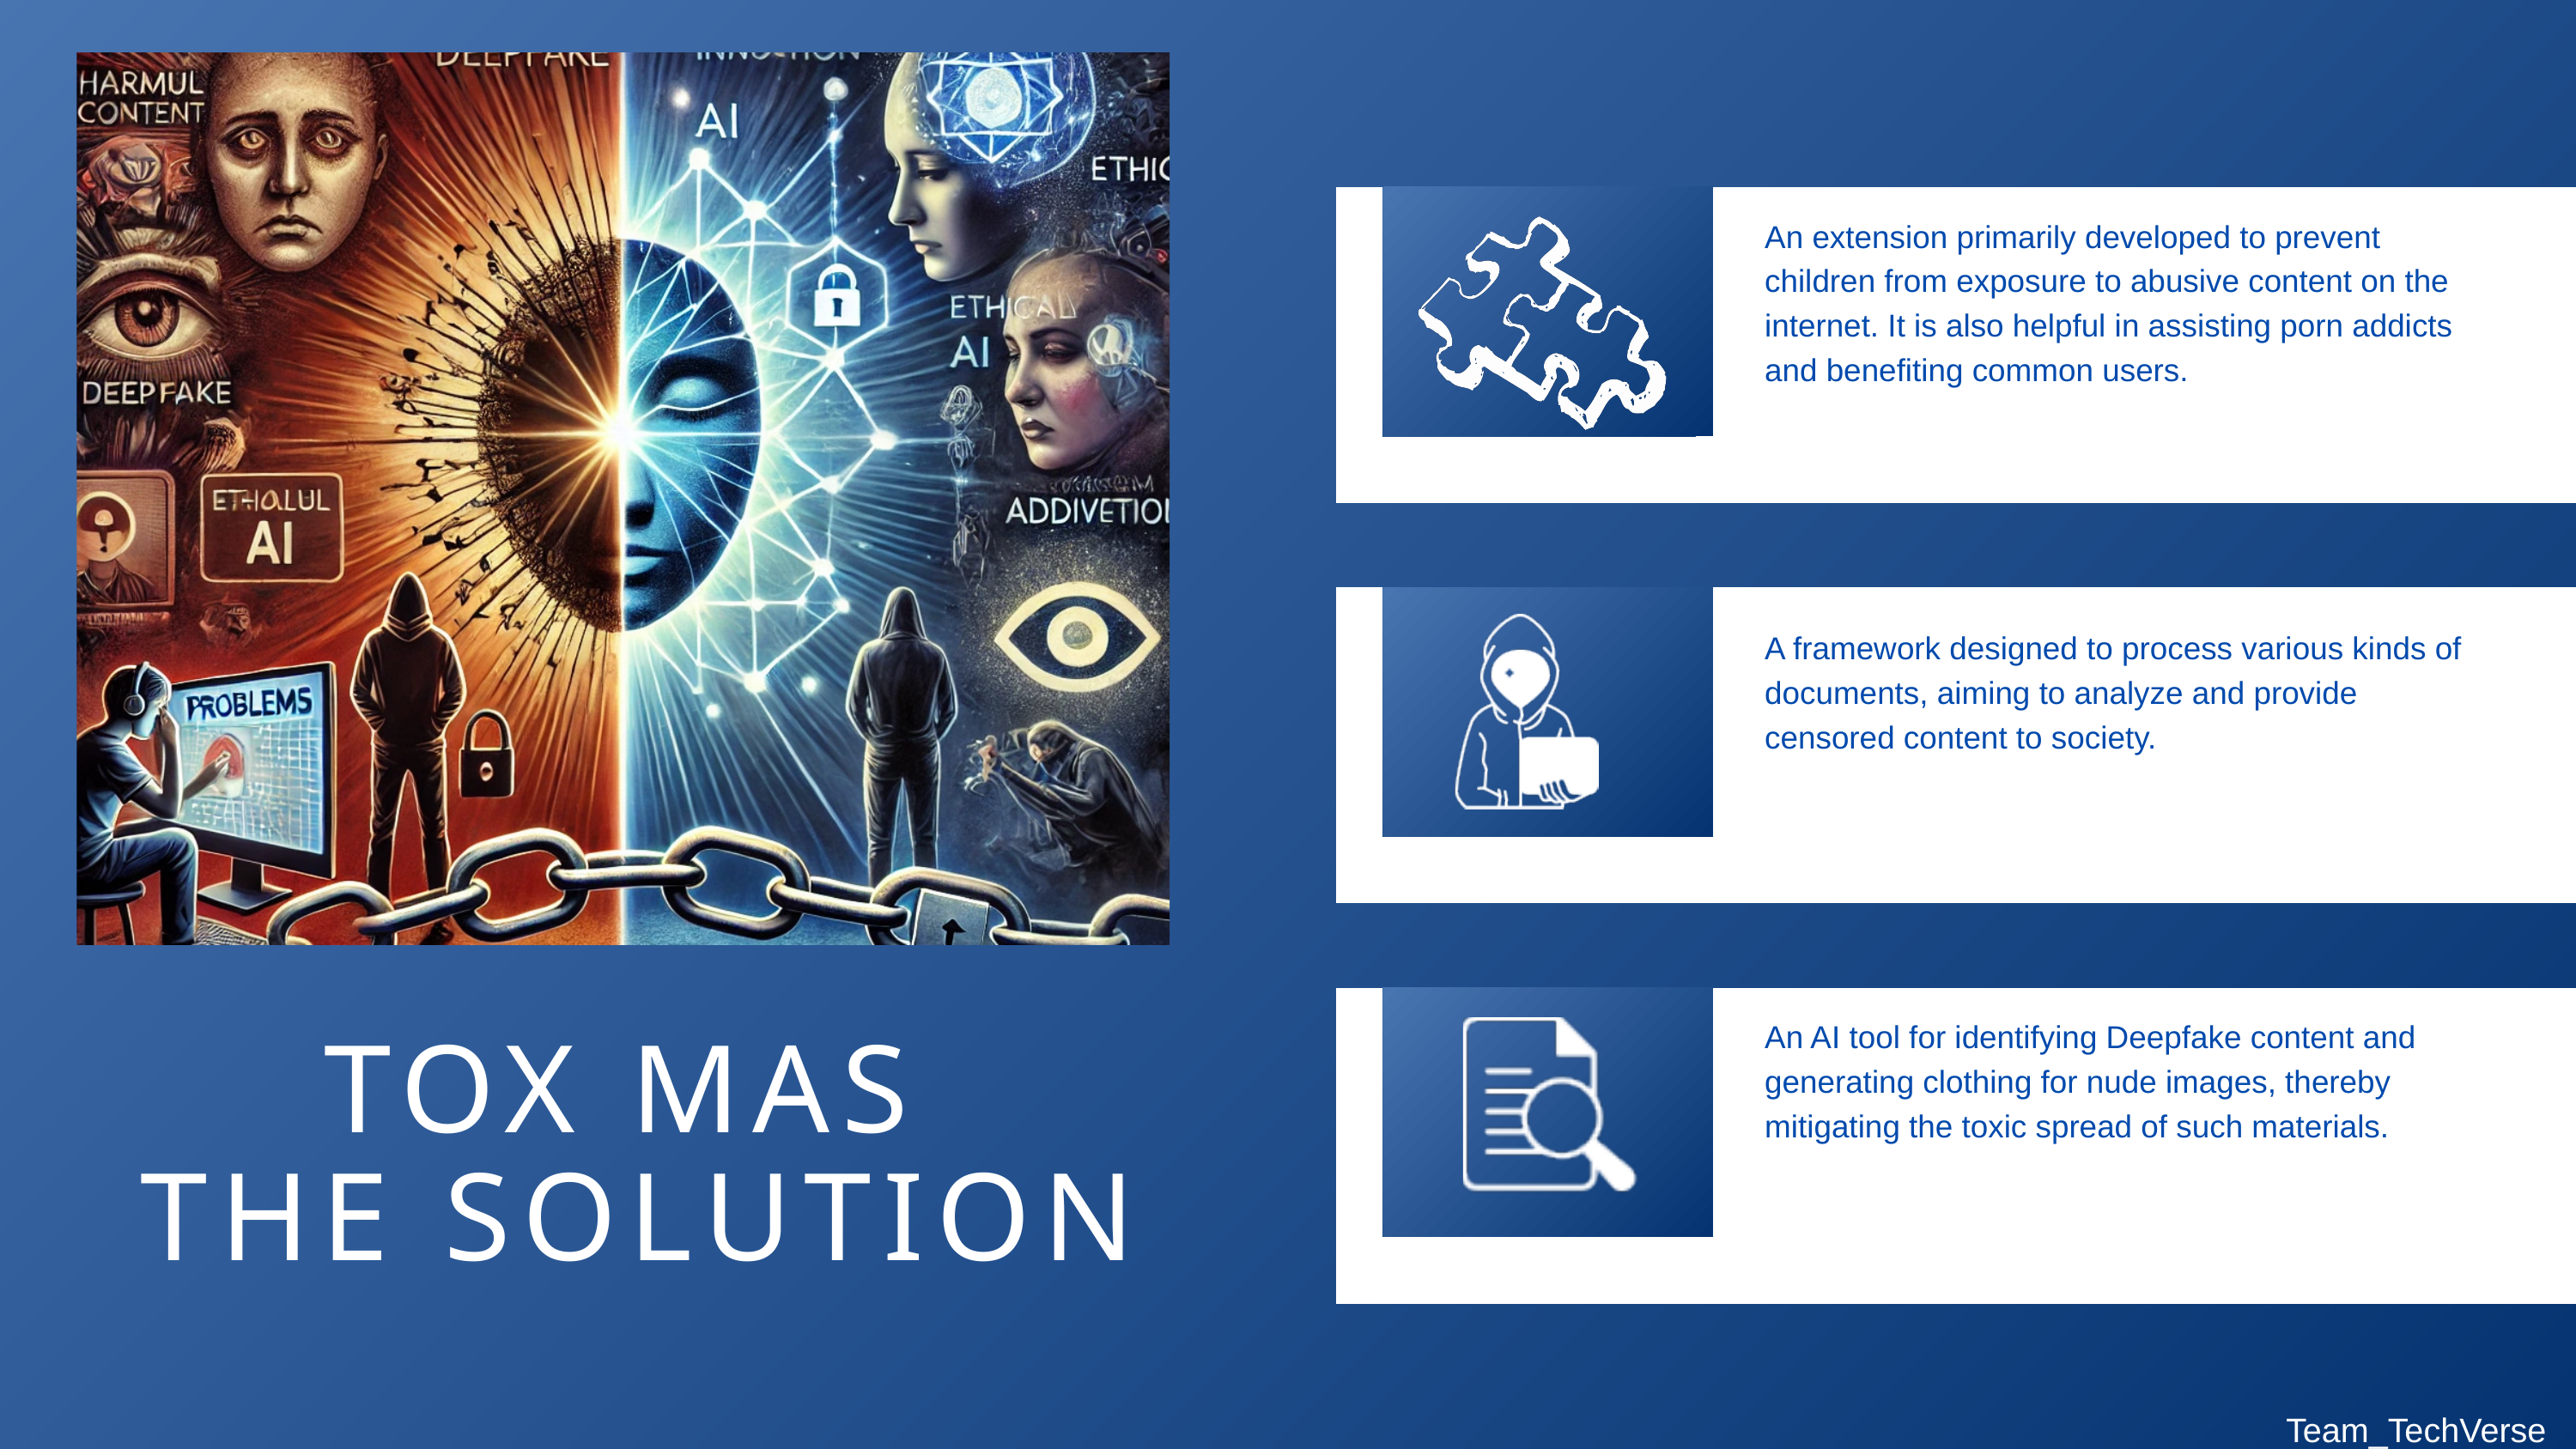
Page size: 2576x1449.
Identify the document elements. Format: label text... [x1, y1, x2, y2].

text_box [1335, 587, 2576, 904]
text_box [1382, 587, 1714, 837]
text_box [1382, 987, 1714, 1238]
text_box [1335, 987, 2576, 1304]
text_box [1382, 186, 1714, 437]
text_box Team_TechVerse [2281, 1401, 2552, 1449]
text_box TOX MAS THE SOLUTION [0, 1028, 1331, 1285]
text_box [76, 52, 1170, 945]
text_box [1335, 186, 2576, 504]
